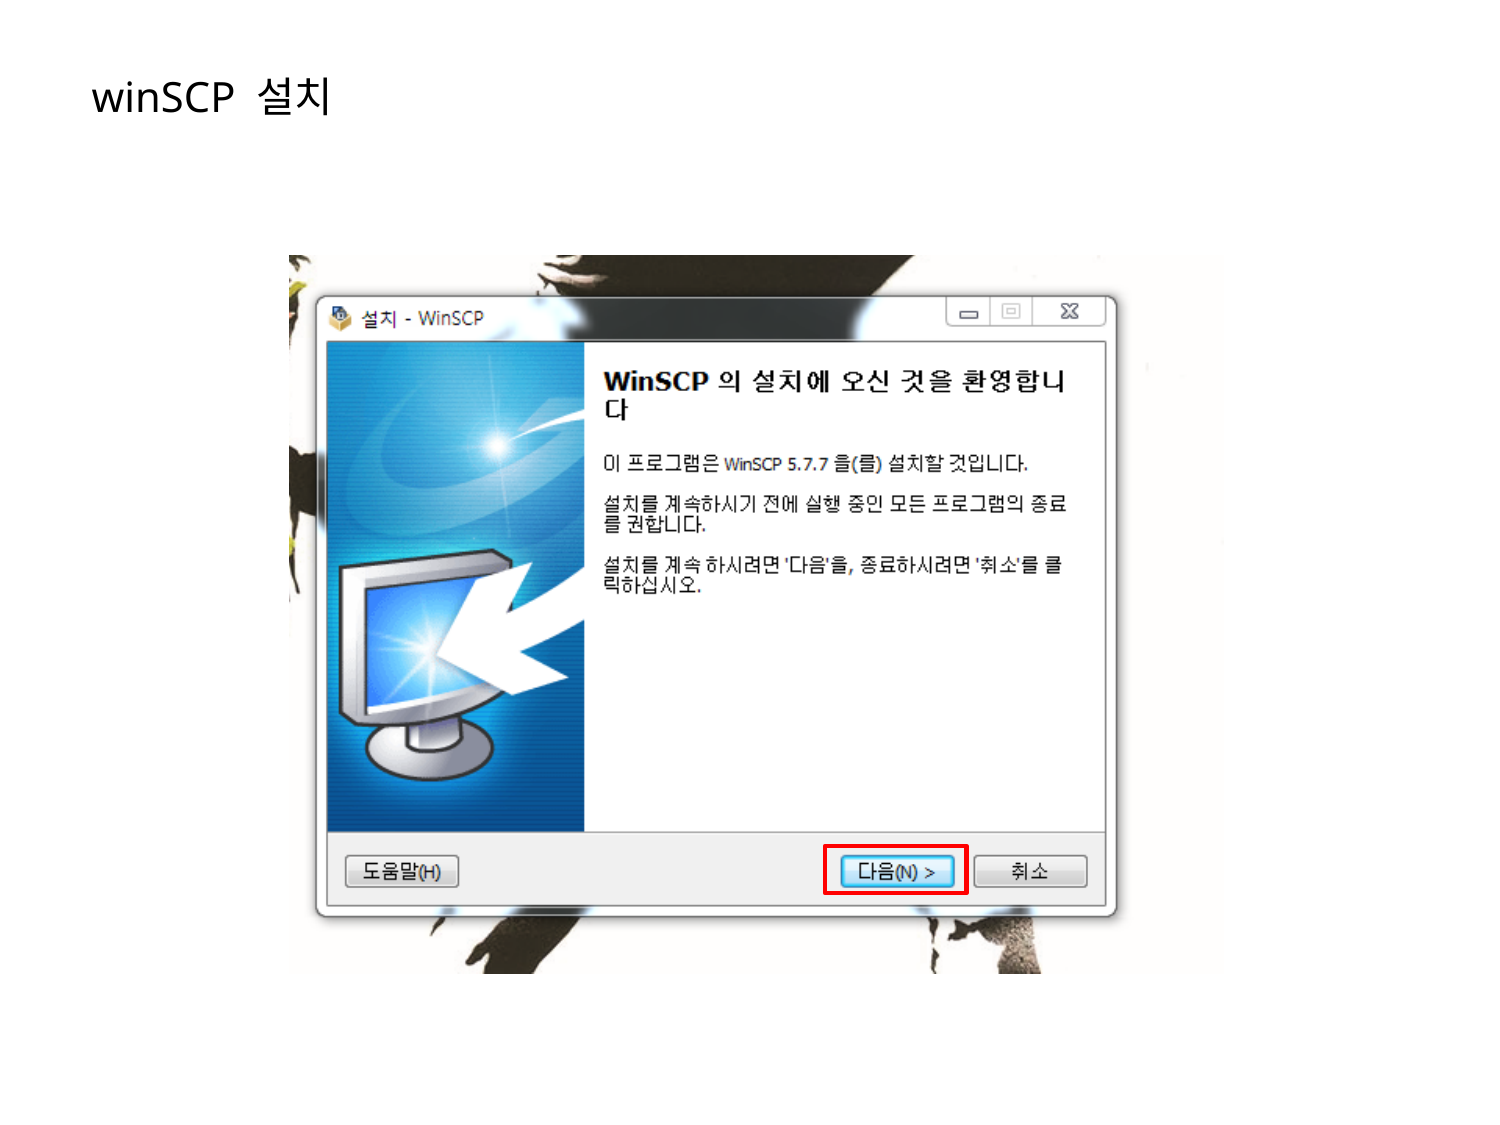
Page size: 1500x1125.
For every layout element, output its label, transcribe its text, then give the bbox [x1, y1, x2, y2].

title winSCP 설치 [76, 42, 372, 149]
picture [288, 255, 1224, 975]
